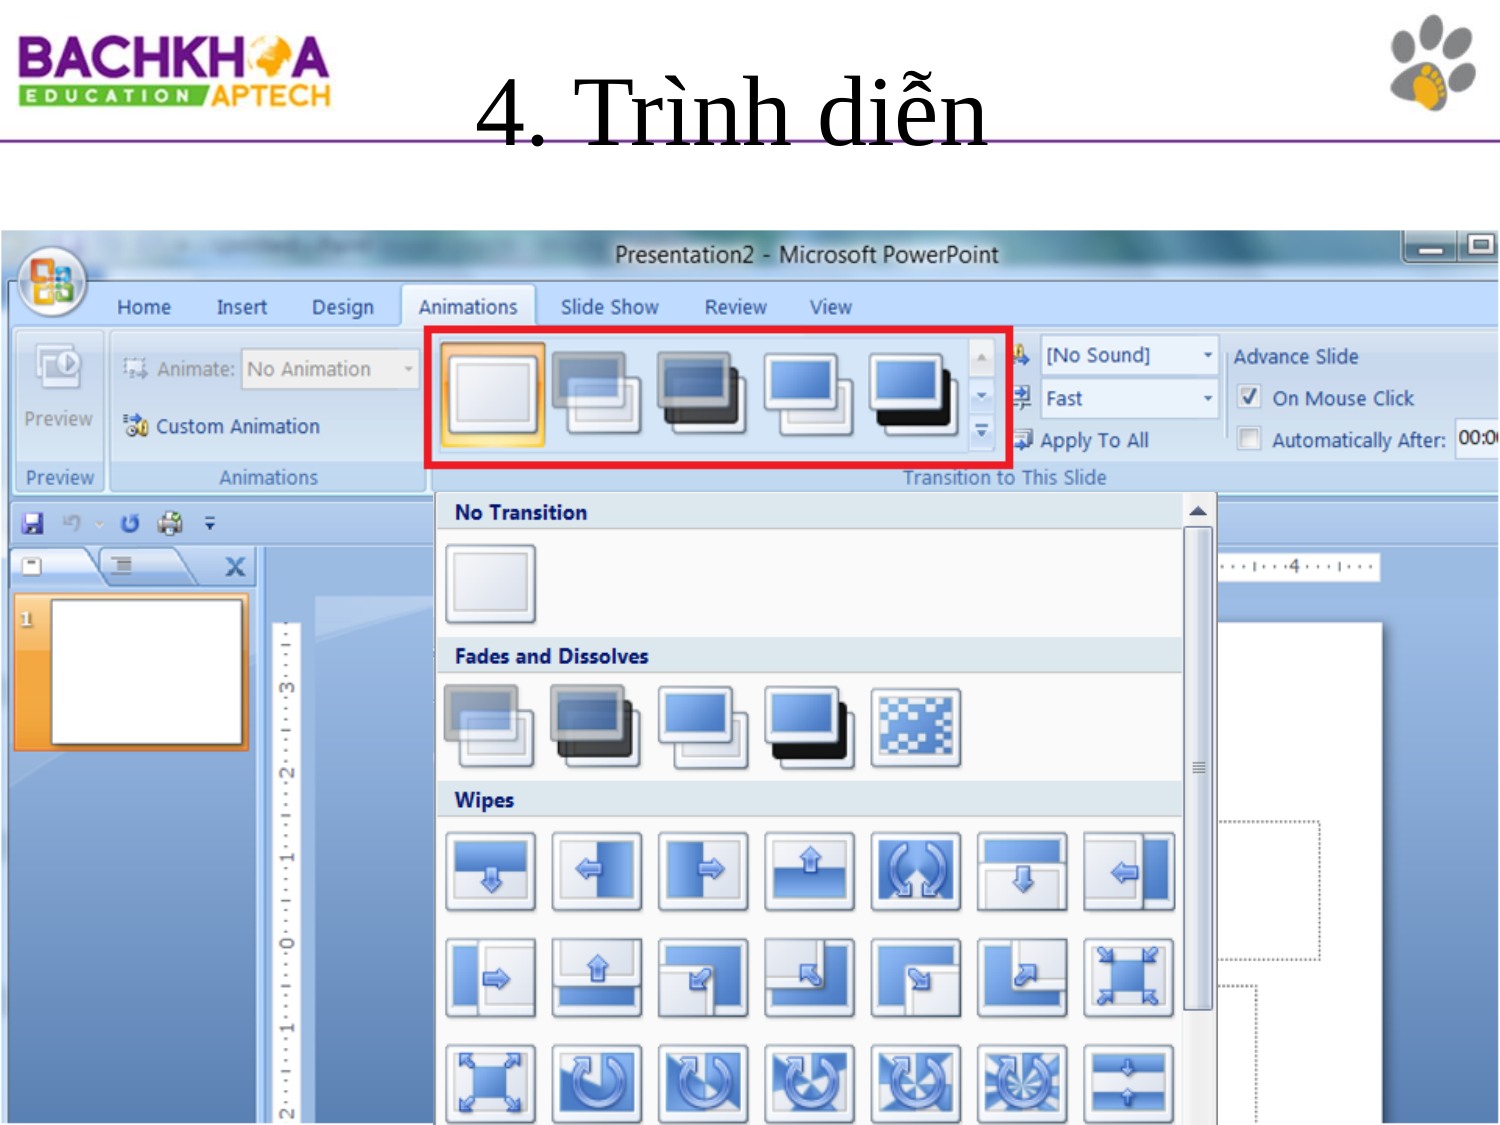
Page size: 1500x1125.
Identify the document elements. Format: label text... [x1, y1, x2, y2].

title 4. Trình diễn [0, 11, 1465, 200]
picture [0, 0, 1500, 1125]
